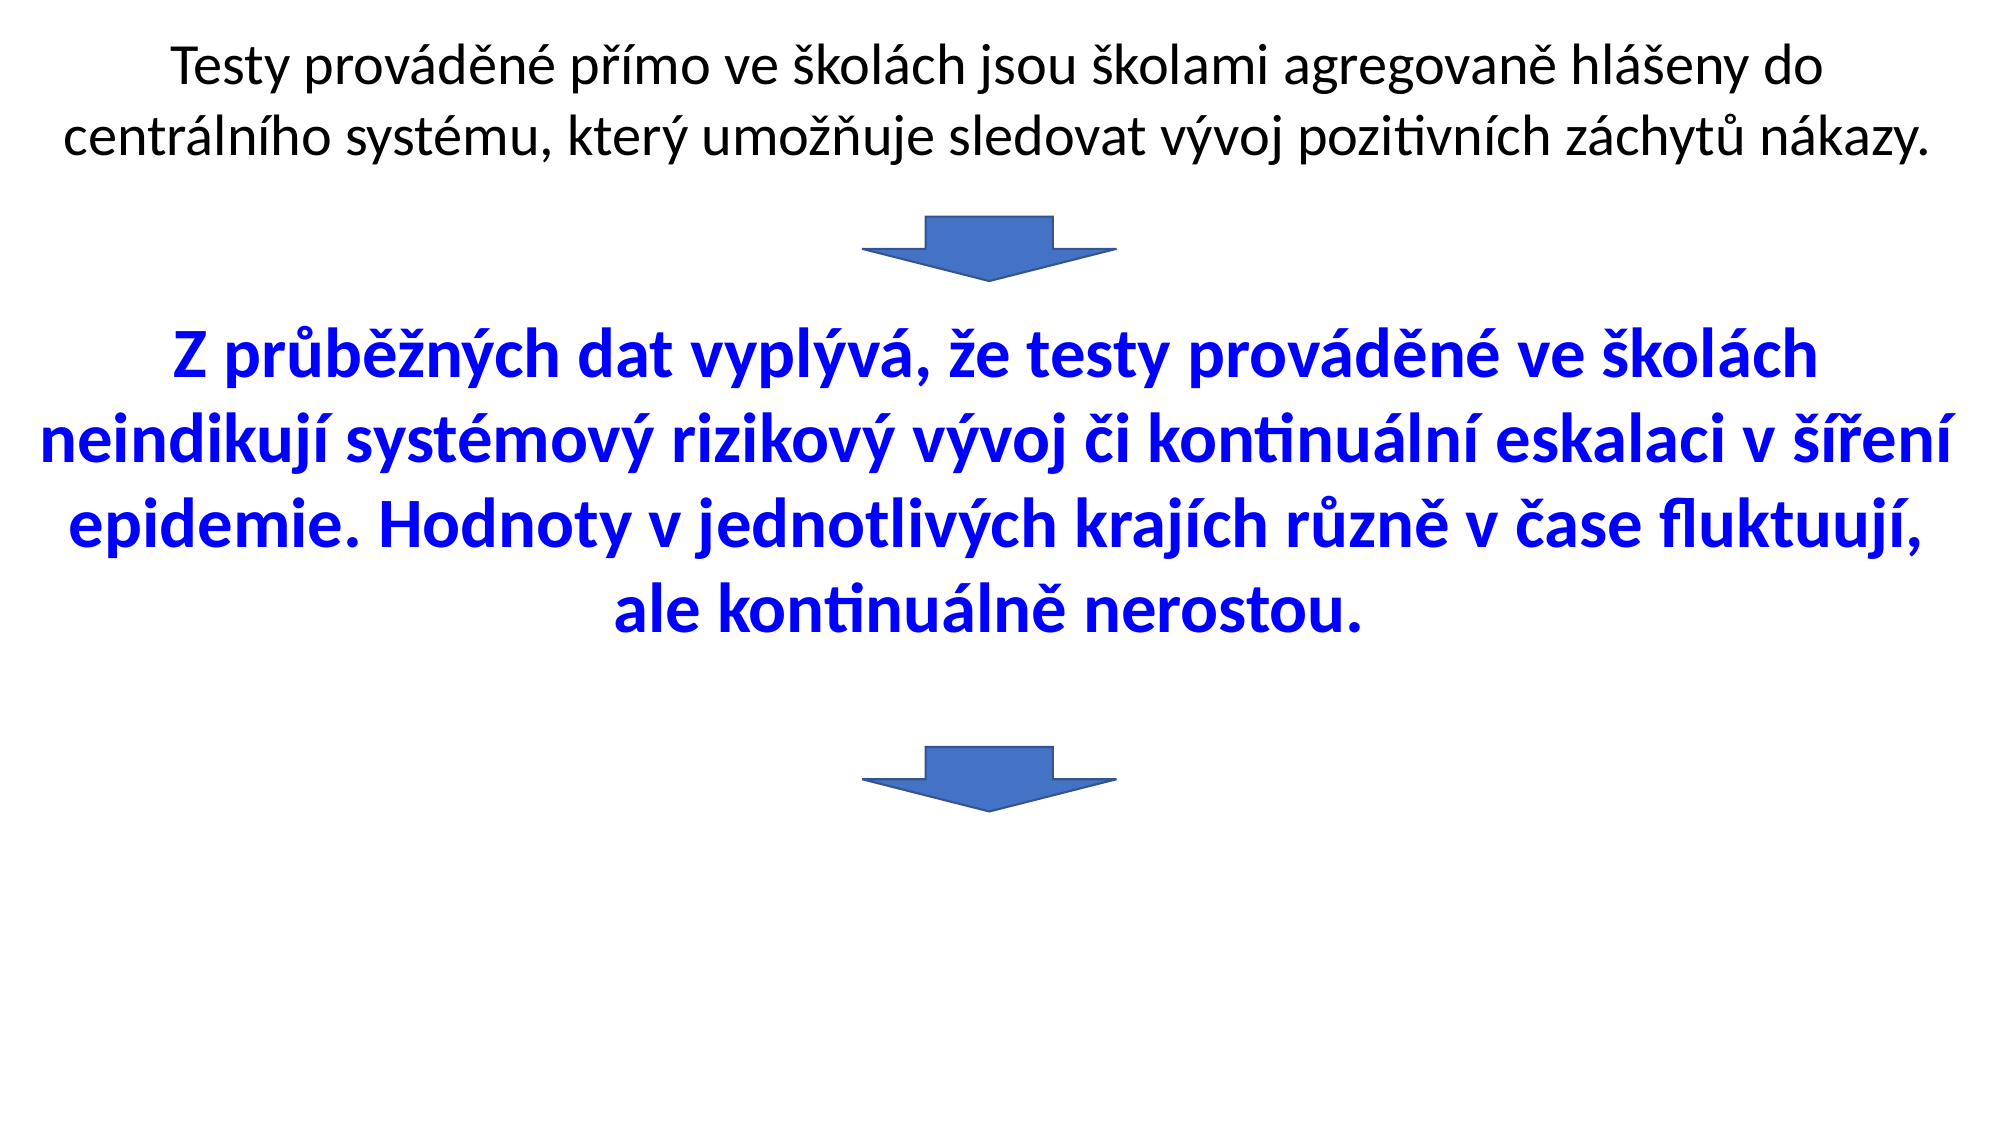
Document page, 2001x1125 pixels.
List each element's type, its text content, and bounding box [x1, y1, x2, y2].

text_box [861, 745, 1117, 813]
text_box Testy prováděné přímo ve školách jsou školami agregovaně hlášeny do centrálního systému, který umožňuje sledovat vývoj pozitivních záchytů nákazy. Z průběžných dat vyplývá, že testy prováděné ve školách neindikují systémový rizikový vývoj či kontinuální eskalaci v šíření epidemie. Hodnoty v jednotlivých krajích různě v čase fluktuují, ale kontinuálně nerostou. [17, 19, 1979, 738]
text_box [70, 101, 1916, 245]
text_box [861, 215, 1117, 283]
